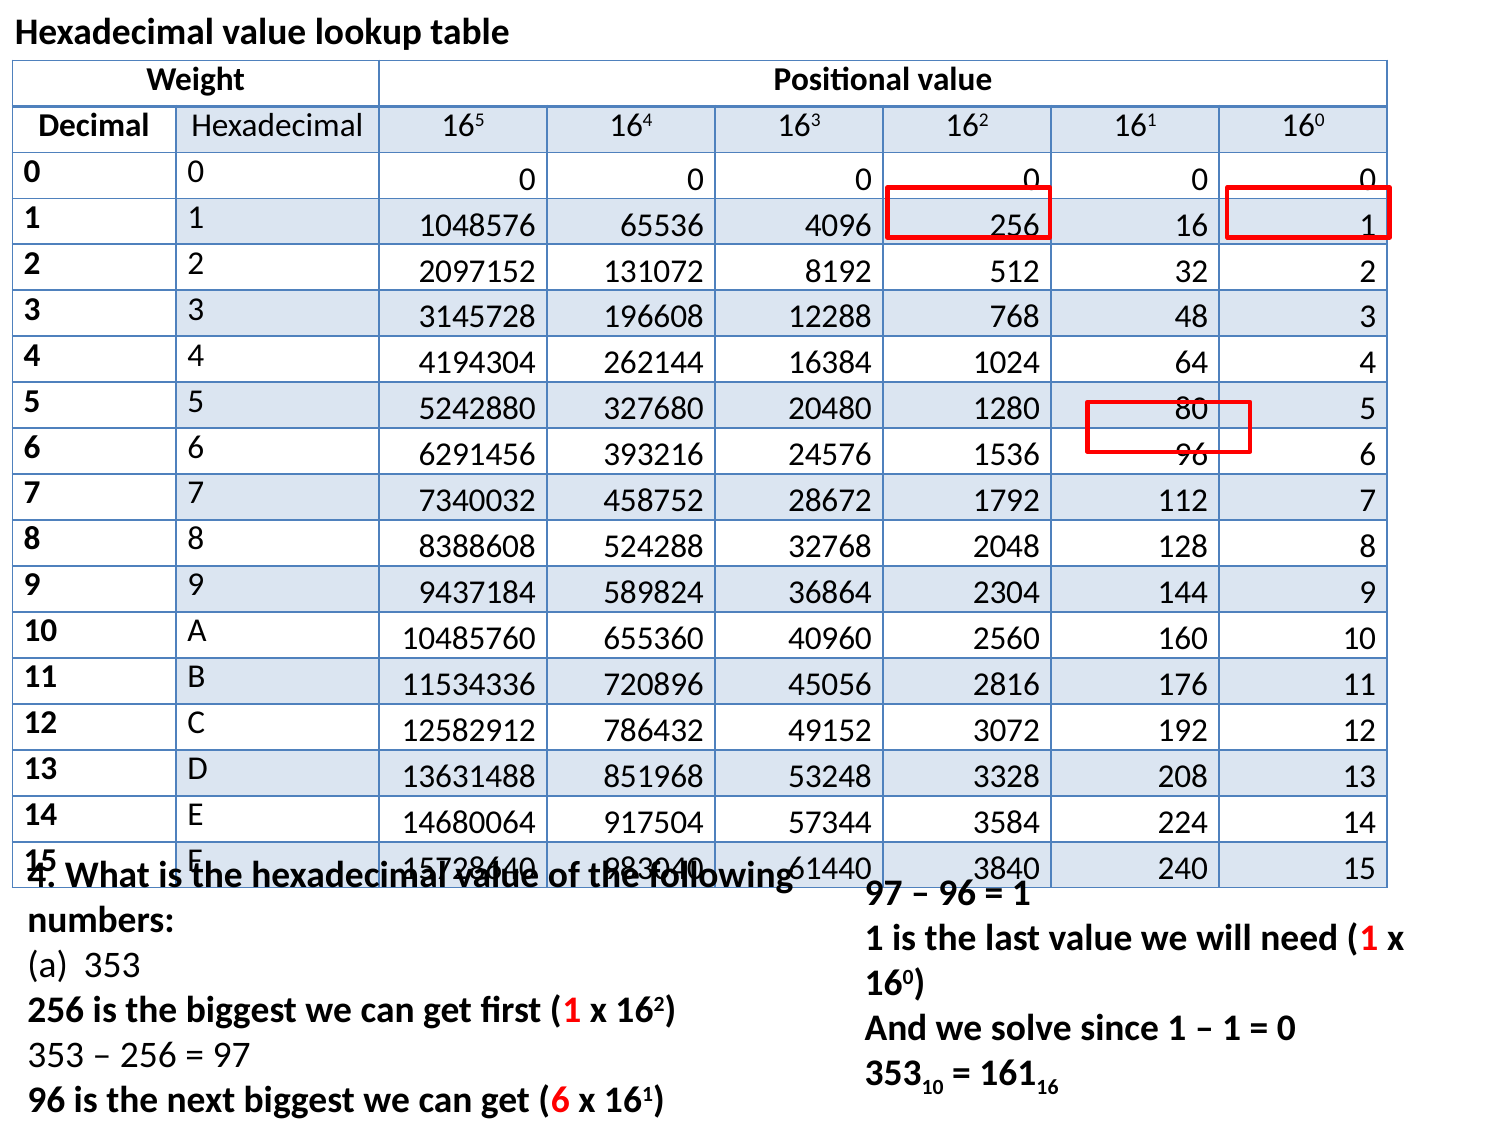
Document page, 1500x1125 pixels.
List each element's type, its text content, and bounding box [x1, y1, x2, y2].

table_cell 1 [1220, 199, 1386, 243]
table_cell 8 [177, 521, 378, 565]
table_cell 208 [1052, 751, 1218, 795]
table_cell 144 [1052, 567, 1218, 611]
table_cell 80 [1052, 383, 1218, 427]
table_cell 0 [884, 153, 1050, 198]
table_cell 24576 [716, 429, 882, 473]
table_cell 13631488 [380, 751, 546, 795]
table_cell 3072 [884, 705, 1050, 749]
text_box [885, 185, 1052, 240]
table_cell 112 [1052, 475, 1218, 519]
table_cell 65536 [548, 199, 714, 243]
table_cell B [177, 659, 378, 703]
text_box 97 – 96 = 1 1 is the last value we will need (1 x 160) And we solve since 1 – 1 = 0 35310 = 16116 [849, 860, 1463, 1107]
table_cell 45056 [716, 659, 882, 703]
table_cell 49152 [716, 705, 882, 749]
table_cell 5242880 [380, 383, 546, 427]
table_cell 163 [716, 108, 882, 152]
text_box [1085, 400, 1252, 454]
table_cell 196608 [548, 291, 714, 335]
table_cell 162 [884, 108, 1050, 152]
table_cell 161 [1052, 108, 1218, 152]
table_cell 12 [1220, 705, 1386, 749]
table_cell 3145728 [380, 291, 546, 335]
table_cell A [177, 613, 378, 657]
table_cell 16384 [716, 337, 882, 381]
table_cell 12582912 [380, 705, 546, 749]
text_box 4. What is the hexadecimal value of the following numbers: 353 256 is the biggest we can get first (1 x 162) 353 – 256 = 97 96 is the next biggest we can get (6 x 161) [12, 842, 963, 1125]
table_cell 3840 [963, 843, 1050, 860]
table_cell 6 [1220, 429, 1386, 473]
table_cell 655360 [548, 613, 714, 657]
table_cell 13 [1220, 751, 1386, 795]
table_cell 160 [1052, 613, 1218, 657]
table_cell 524288 [548, 521, 714, 565]
table_cell 28672 [716, 475, 882, 519]
table_cell 10 [1220, 613, 1386, 657]
table_cell 5 [1220, 383, 1386, 427]
table_cell 3584 [884, 797, 1050, 841]
table_cell 851968 [548, 751, 714, 795]
table_cell 256 [884, 199, 1050, 243]
table_cell 48 [1052, 291, 1218, 335]
text_box Hexadecimal value lookup table [0, 0, 1475, 60]
table_cell 720896 [548, 659, 714, 703]
table_header Weight [13, 61, 378, 105]
table_cell 0 [1052, 153, 1218, 198]
table_cell 20480 [716, 383, 882, 427]
table_cell 1792 [884, 475, 1050, 519]
table_cell 2 [13, 245, 175, 289]
table_cell 40960 [716, 613, 882, 657]
table_cell 917504 [548, 797, 714, 841]
table_cell 1 [13, 199, 175, 243]
table_cell 16 [1052, 199, 1218, 243]
table_cell 13 [13, 751, 175, 795]
table_cell 1 [177, 199, 378, 243]
table_cell 2 [177, 245, 378, 289]
table_cell 6 [177, 429, 378, 473]
table_cell 8192 [716, 245, 882, 289]
table_cell C [177, 705, 378, 749]
table_cell E [177, 797, 378, 841]
table_cell 131072 [548, 245, 714, 289]
table_cell 10 [13, 613, 175, 657]
table_cell 8 [1220, 521, 1386, 565]
table_cell 12288 [716, 291, 882, 335]
table_cell 0 [1220, 153, 1386, 198]
table_cell 512 [884, 245, 1050, 289]
table_cell 4 [13, 337, 175, 381]
table_cell 2048 [884, 521, 1050, 565]
table_cell 14 [1220, 797, 1386, 841]
table_cell 3328 [884, 751, 1050, 795]
table_cell 7 [1220, 475, 1386, 519]
table_cell 57344 [716, 797, 882, 841]
table_cell 36864 [716, 567, 882, 611]
table_cell 0 [380, 153, 546, 198]
table_cell 14 [13, 797, 175, 841]
table_cell 1280 [884, 383, 1050, 427]
table_cell 4096 [716, 199, 882, 243]
table_cell D [177, 751, 378, 795]
table_cell 0 [177, 153, 378, 198]
table_cell 589824 [548, 567, 714, 611]
table_cell 3 [1220, 291, 1386, 335]
table_cell 6 [13, 429, 175, 473]
table_cell 4194304 [380, 337, 546, 381]
table_cell 160 [1220, 108, 1386, 152]
table_cell 8388608 [380, 521, 546, 565]
table_cell 7 [177, 475, 378, 519]
table_cell 240 [1052, 843, 1218, 860]
table_cell 7340032 [380, 475, 546, 519]
table_cell 4 [1220, 337, 1386, 381]
table_cell 164 [548, 108, 714, 152]
table_cell 11534336 [380, 659, 546, 703]
table_cell 32768 [716, 521, 882, 565]
table_cell 2560 [884, 613, 1050, 657]
table_cell 1536 [884, 429, 1050, 473]
table_cell 9 [13, 567, 175, 611]
table_cell 9 [1220, 567, 1386, 611]
table_cell 4 [177, 337, 378, 381]
table_cell 262144 [548, 337, 714, 381]
table_cell 3 [13, 291, 175, 335]
table_cell 9 [177, 567, 378, 611]
table_cell 9437184 [380, 567, 546, 611]
table_cell 10485760 [380, 613, 546, 657]
table_cell 165 [380, 108, 546, 152]
table_cell 224 [1052, 797, 1218, 841]
table_cell 11 [1220, 659, 1386, 703]
text_box [1225, 185, 1392, 240]
table_cell 2304 [884, 567, 1050, 611]
table_cell 14680064 [380, 797, 546, 841]
table_cell 327680 [548, 383, 714, 427]
table_cell 5 [177, 383, 378, 427]
table_cell 1024 [884, 337, 1050, 381]
table_cell 12 [13, 705, 175, 749]
table_cell 458752 [548, 475, 714, 519]
table_cell 176 [1052, 659, 1218, 703]
table_cell 128 [1052, 521, 1218, 565]
table_cell Decimal [13, 108, 175, 152]
table_cell 5 [13, 383, 175, 427]
table_cell 768 [884, 291, 1050, 335]
table_cell 2816 [884, 659, 1050, 703]
table_cell 64 [1052, 337, 1218, 381]
table_cell 2097152 [380, 245, 546, 289]
table_cell 0 [548, 153, 714, 198]
table_cell 96 [1052, 429, 1218, 473]
table_cell 7 [13, 475, 175, 519]
table_cell 0 [13, 153, 175, 198]
table_cell 15 [1220, 843, 1386, 860]
table_cell 8 [13, 521, 175, 565]
table_cell 53248 [716, 751, 882, 795]
table_cell 192 [1052, 705, 1218, 749]
table_cell 1048576 [380, 199, 546, 243]
table_cell 2 [1220, 245, 1386, 289]
table_header Positional value [380, 61, 1386, 105]
table_cell 32 [1052, 245, 1218, 289]
table_cell 786432 [548, 705, 714, 749]
table_cell 0 [716, 153, 882, 198]
table_cell 11 [13, 659, 175, 703]
table_cell Hexadecimal [177, 108, 378, 152]
table_cell 393216 [548, 429, 714, 473]
table_cell 3 [177, 291, 378, 335]
table_cell 6291456 [380, 429, 546, 473]
